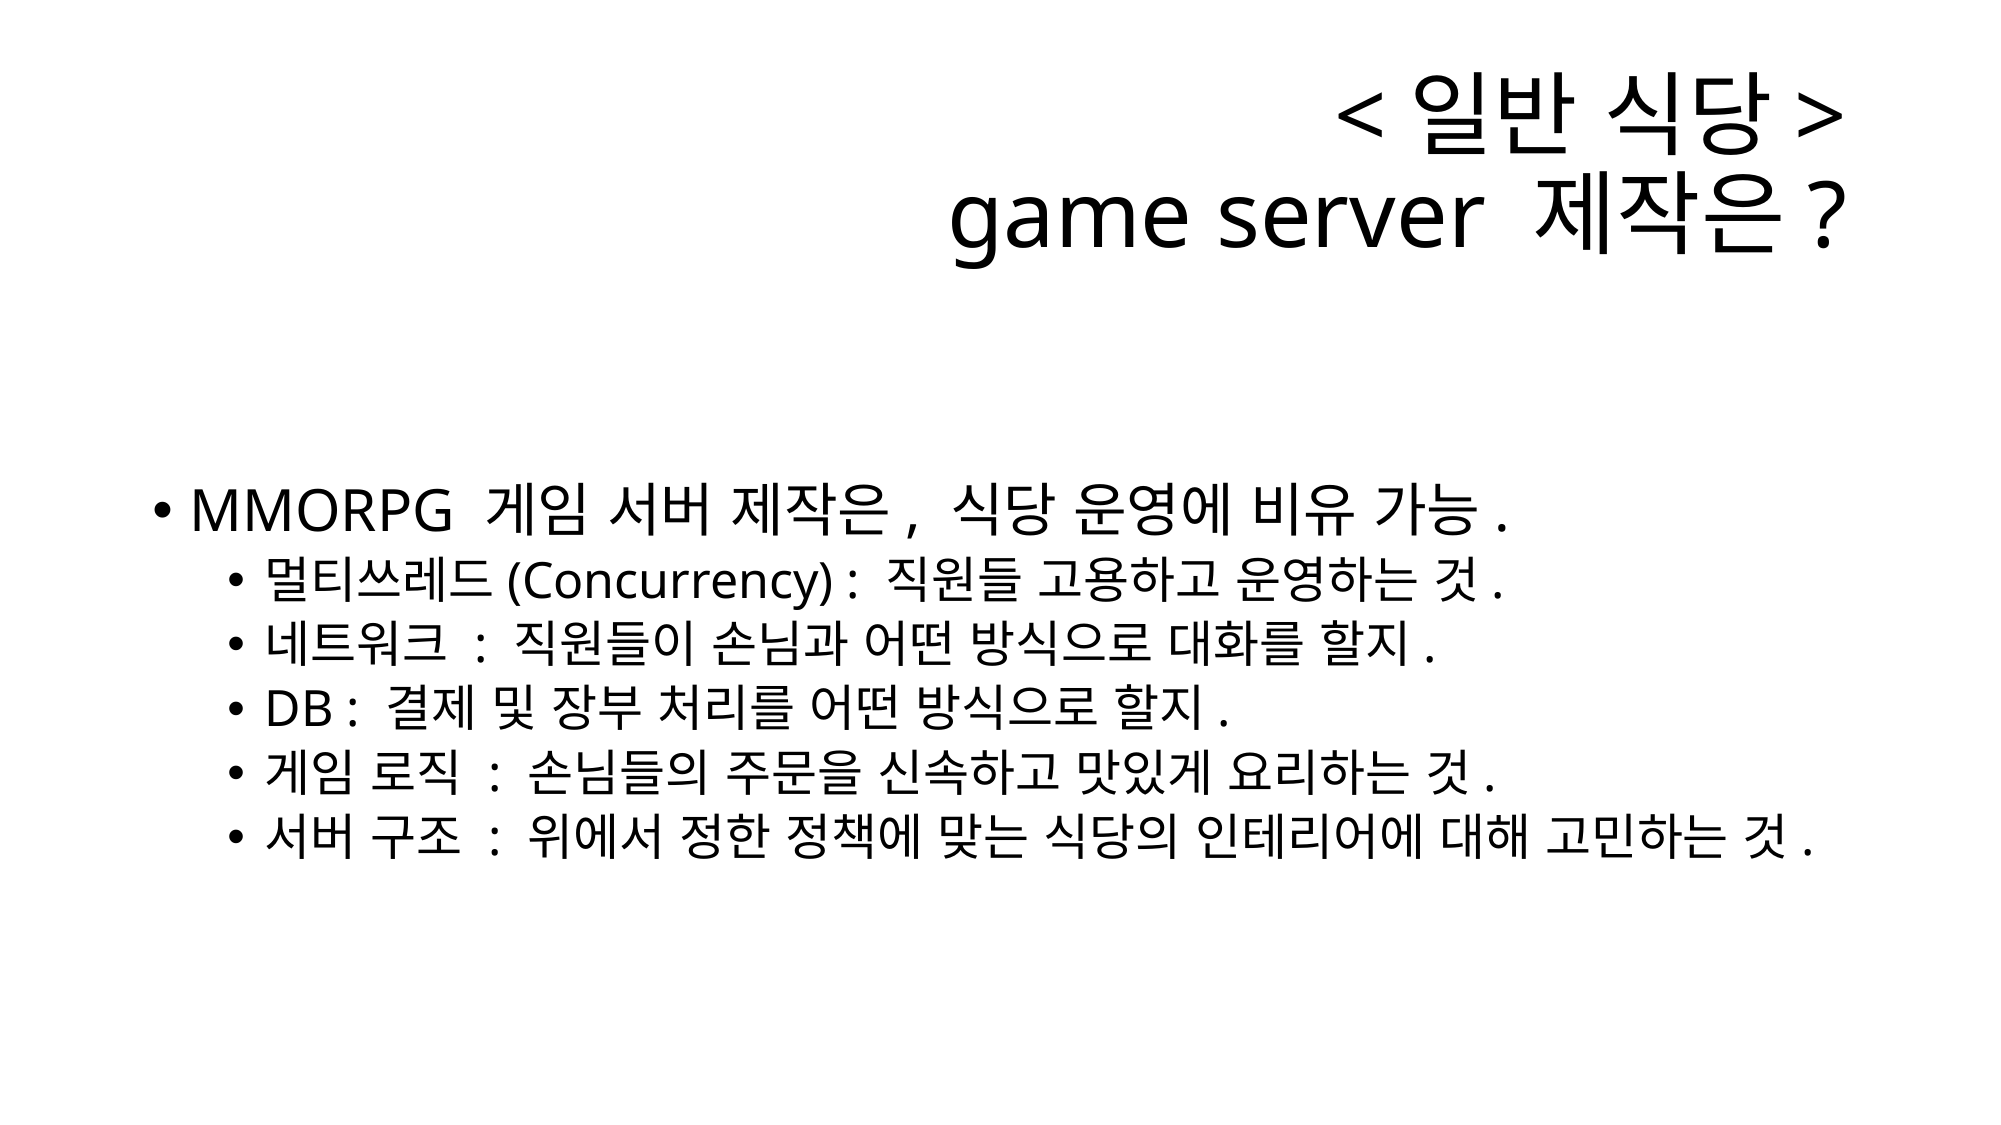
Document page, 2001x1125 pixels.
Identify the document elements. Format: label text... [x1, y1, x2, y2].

title <일반 식당> game server 제작은? [137, 59, 1863, 278]
list MMORPG 게임 서버 제작은, 식당 운영에 비유 가능. 멀티쓰레드(Concurrency) : 직원들 고용하고 운영하는 것. 네트워크 : 직원들이 손님과 어떤 방식으로 대화를 할지. DB : 결제 및 장부 처리를 어떤 방식으로 할지. 게임 로직 : 손님들의 주문을 신속하고 맛있게 요리하는 것. 서버 구조 : 위에서 정한 정책에 맞는 식당의 인테리어에 대해 고민하는 것. [137, 299, 1863, 1014]
